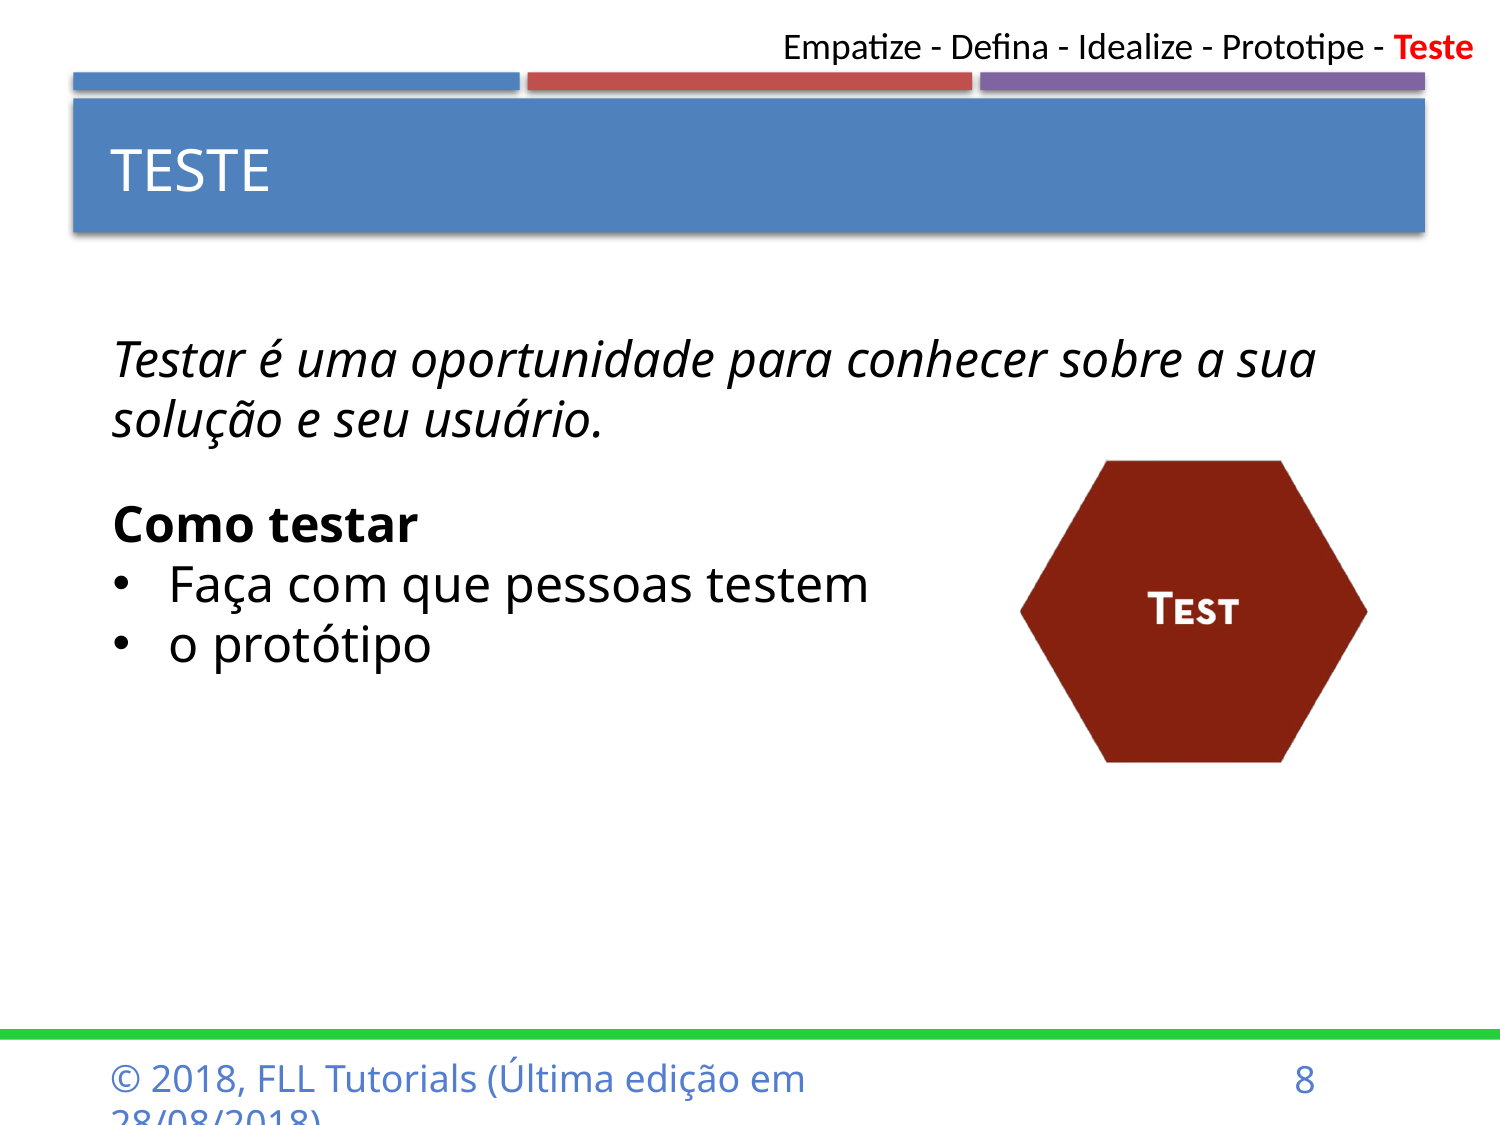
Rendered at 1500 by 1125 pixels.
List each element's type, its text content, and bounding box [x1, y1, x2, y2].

text_box © 2018, FLL Tutorials (Última edição em 28/08/2018) [95, 1048, 1040, 1108]
text_box Testar é uma oportunidade para conhecer sobre a sua solução e seu usuário. Como testar Faça com que pessoas testem o protótipo [97, 319, 1341, 820]
picture [1014, 445, 1380, 770]
text_box <número> [1279, 1048, 1406, 1109]
text_box Teste [95, 112, 1406, 211]
text_box Empatize - Defina - Idealize - Prototipe - Teste [768, 14, 1489, 120]
